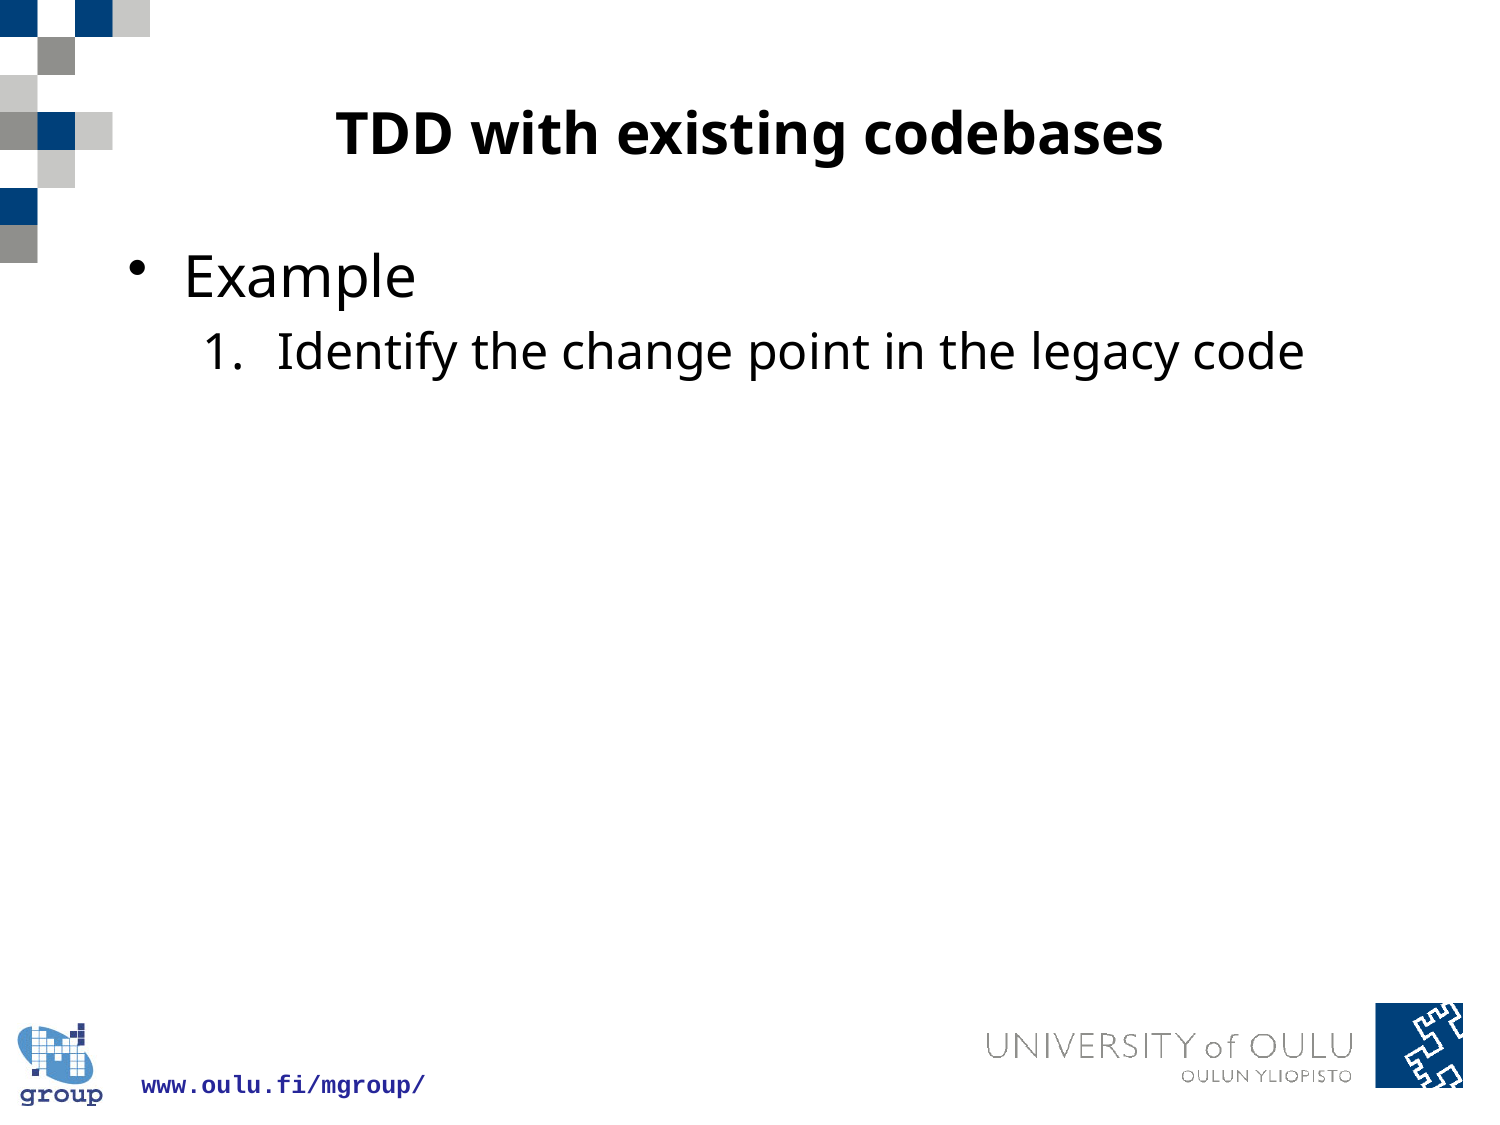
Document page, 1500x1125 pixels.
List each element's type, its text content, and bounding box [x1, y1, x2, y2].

title TDD with existing codebases [112, 37, 1388, 225]
picture [17, 1023, 103, 1106]
list Example Identify the change point in the legacy code [112, 231, 1424, 1000]
picture [987, 1003, 1463, 1088]
picture [0, 0, 150, 263]
